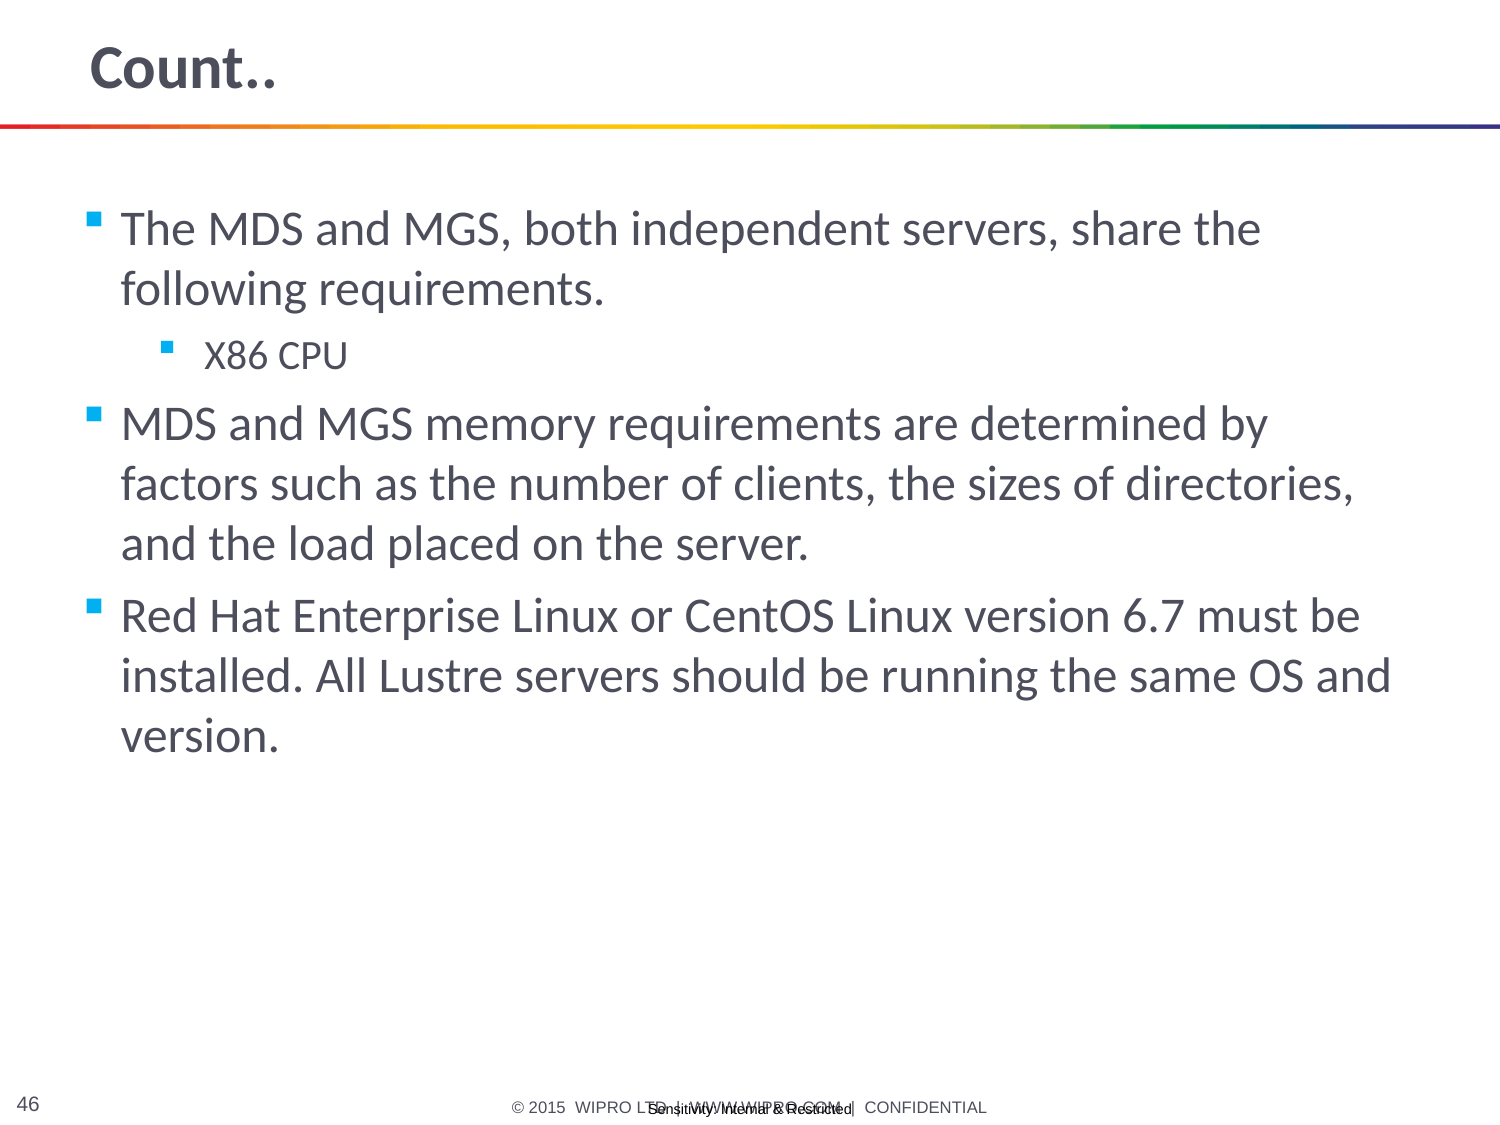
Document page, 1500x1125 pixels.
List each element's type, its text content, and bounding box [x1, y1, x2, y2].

title Count.. [74, 17, 1426, 109]
list The MDS and MGS, both independent servers, share the following requirements. X86 CPU MDS and MGS memory requirements are determined by factors such as the number of clients, the sizes of directories, and the load placed on the server. Red Hat Enterprise Linux or CentOS Linux version 6.7 must be installed. All Lustre servers should be running the same OS and version. [75, 187, 1425, 1033]
